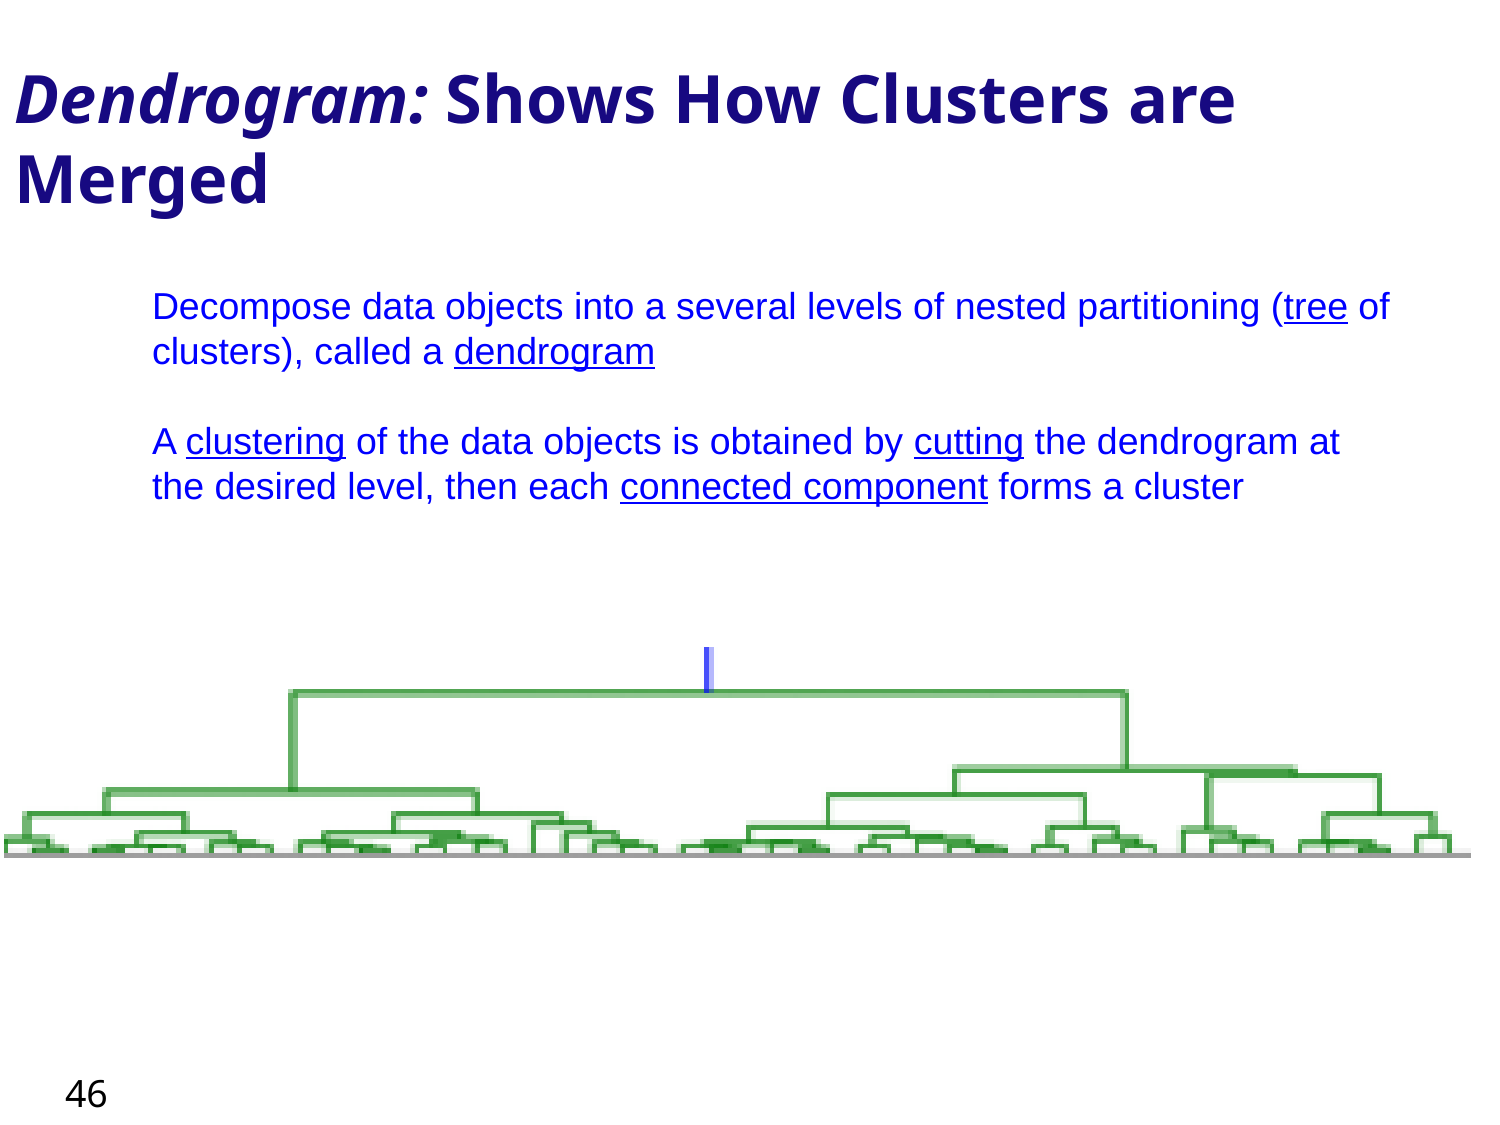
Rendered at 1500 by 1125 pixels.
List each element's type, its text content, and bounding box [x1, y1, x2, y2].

picture [3, 647, 1472, 863]
text_box Decompose data objects into a several levels of nested partitioning (tree of clusters), called a dendrogram A clustering of the data objects is obtained by cutting the dendrogram at the desired level, then each connected component forms a cluster [62, 274, 1413, 515]
text_box Dendrogram: Shows How Clusters are Merged [0, 49, 1500, 225]
slide_number 46 [49, 1062, 363, 1125]
